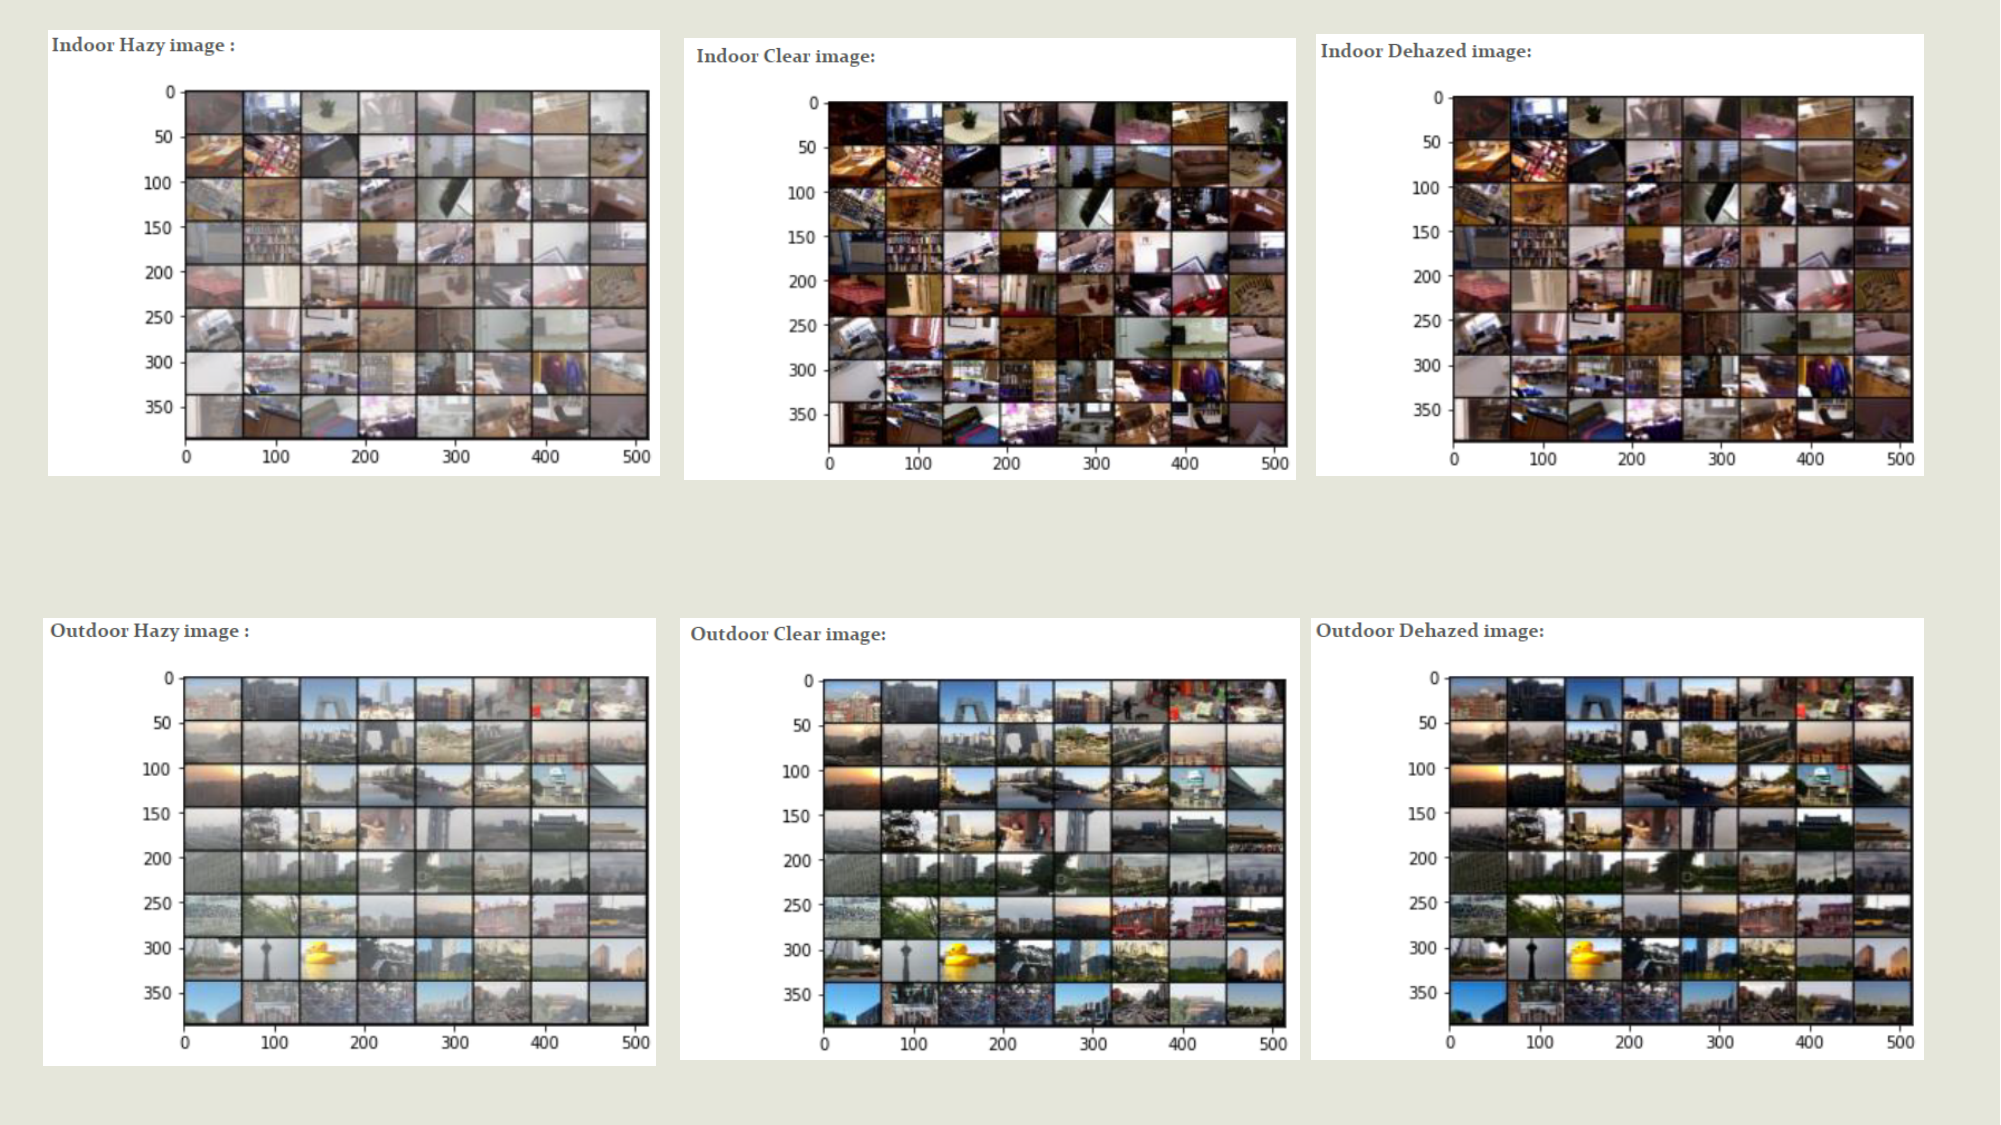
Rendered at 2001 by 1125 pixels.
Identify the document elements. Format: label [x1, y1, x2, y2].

picture [684, 38, 1296, 480]
picture [1311, 618, 1924, 1060]
picture [680, 618, 1300, 1060]
picture [47, 30, 660, 476]
picture [43, 618, 656, 1066]
picture [1316, 34, 1924, 476]
